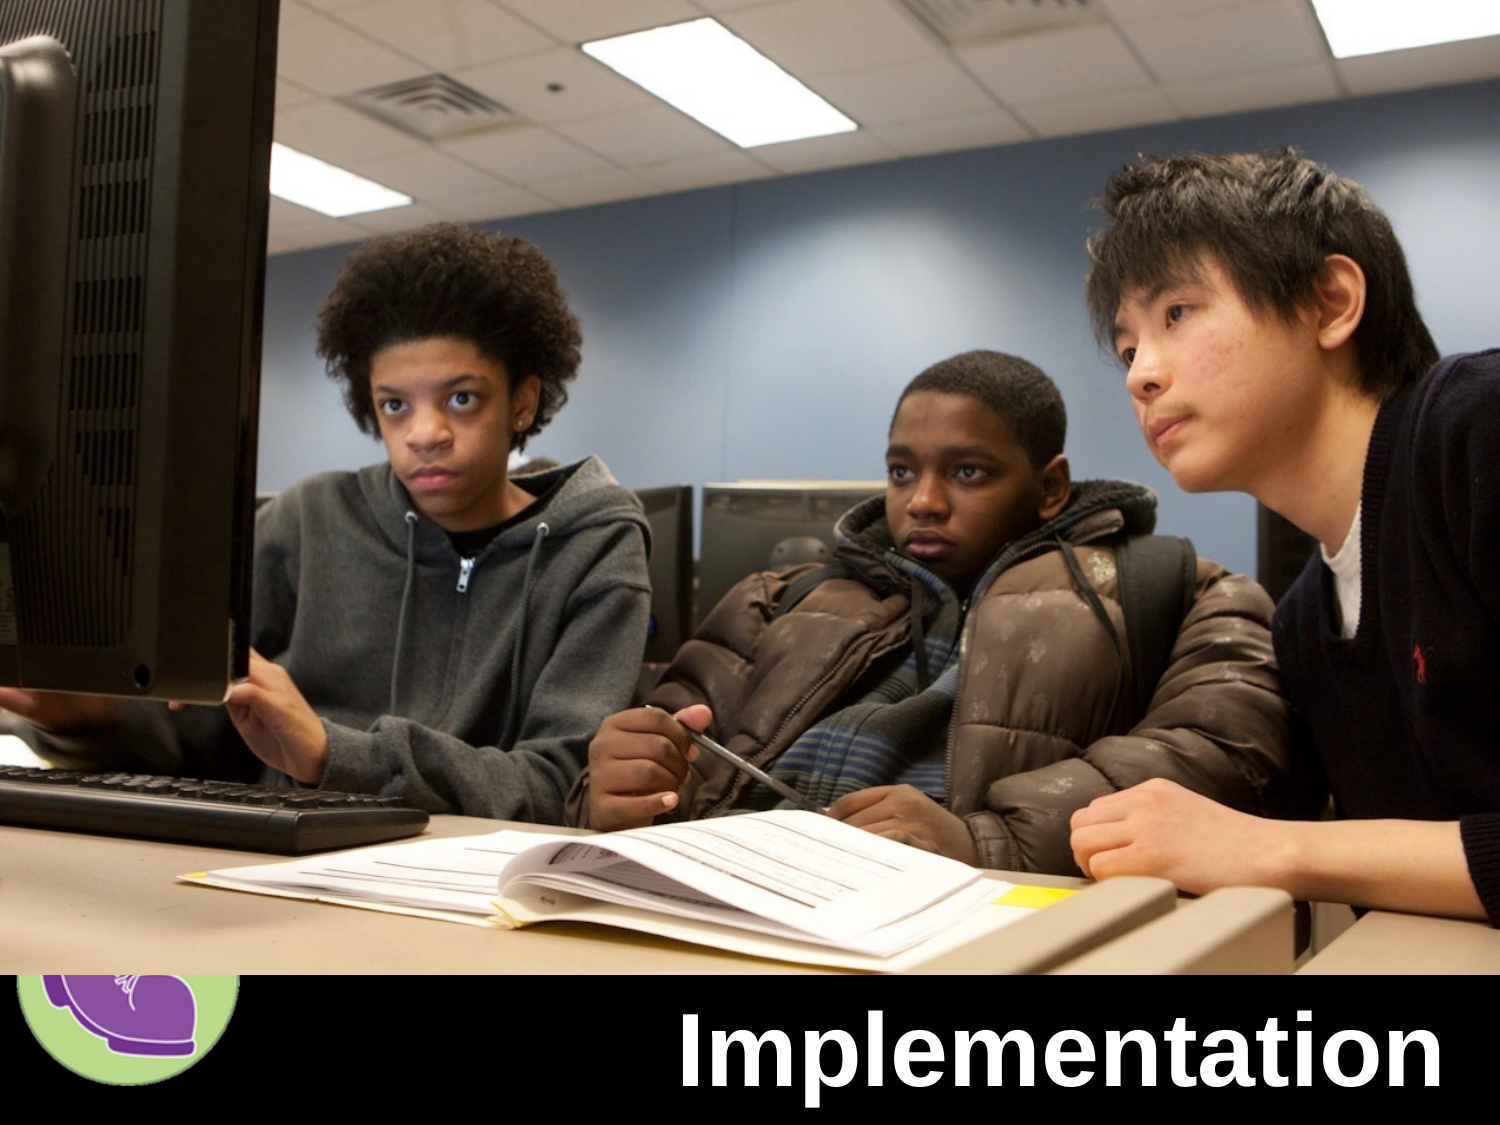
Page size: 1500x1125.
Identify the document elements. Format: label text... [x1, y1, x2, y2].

title Implementation [37, 975, 1463, 1113]
picture [0, 0, 1500, 1091]
